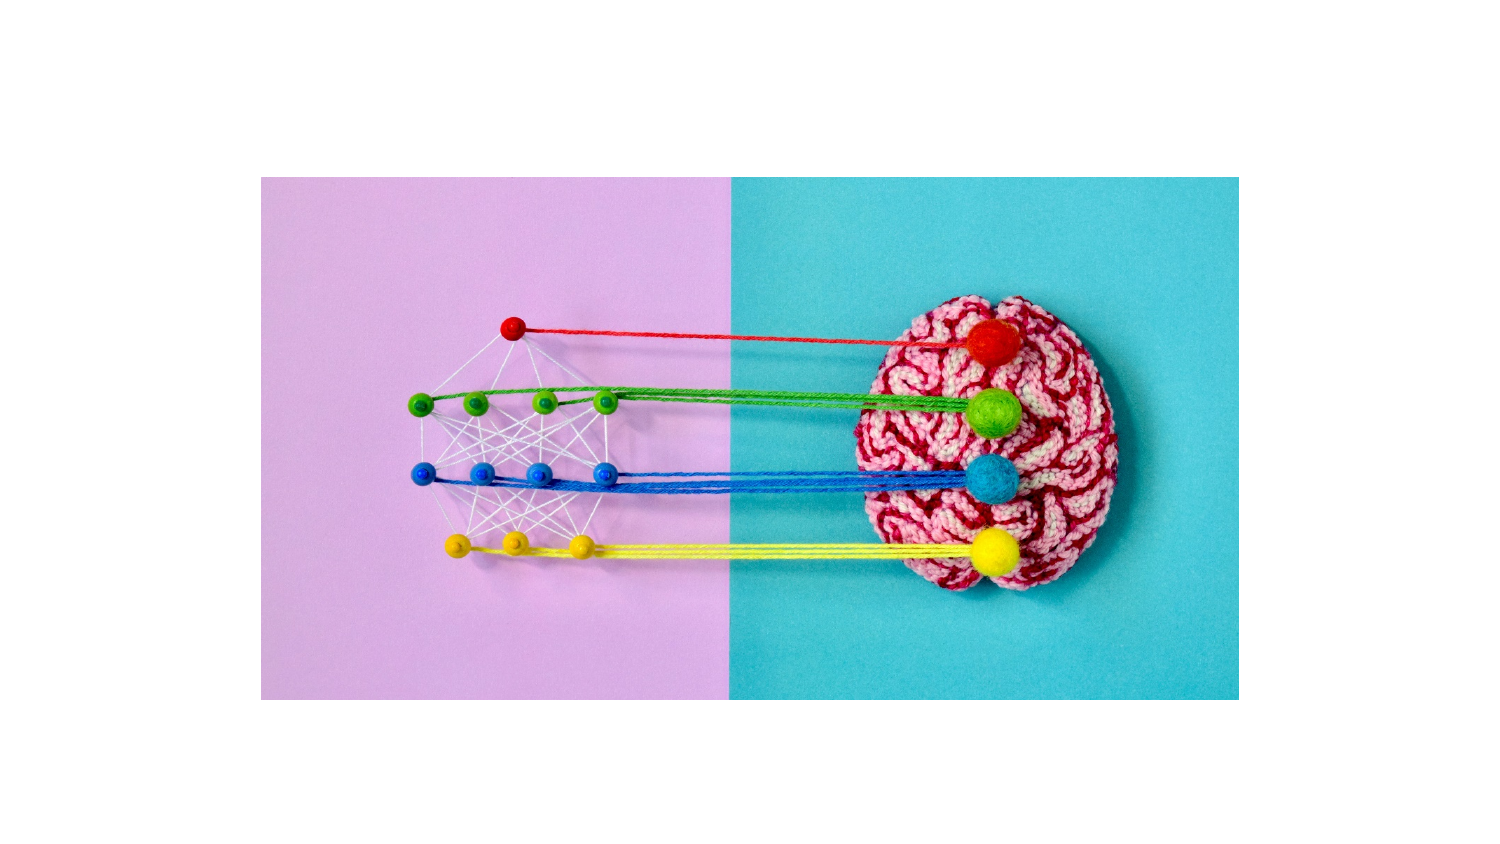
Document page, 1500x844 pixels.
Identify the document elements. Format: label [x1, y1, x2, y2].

picture [260, 177, 1239, 701]
